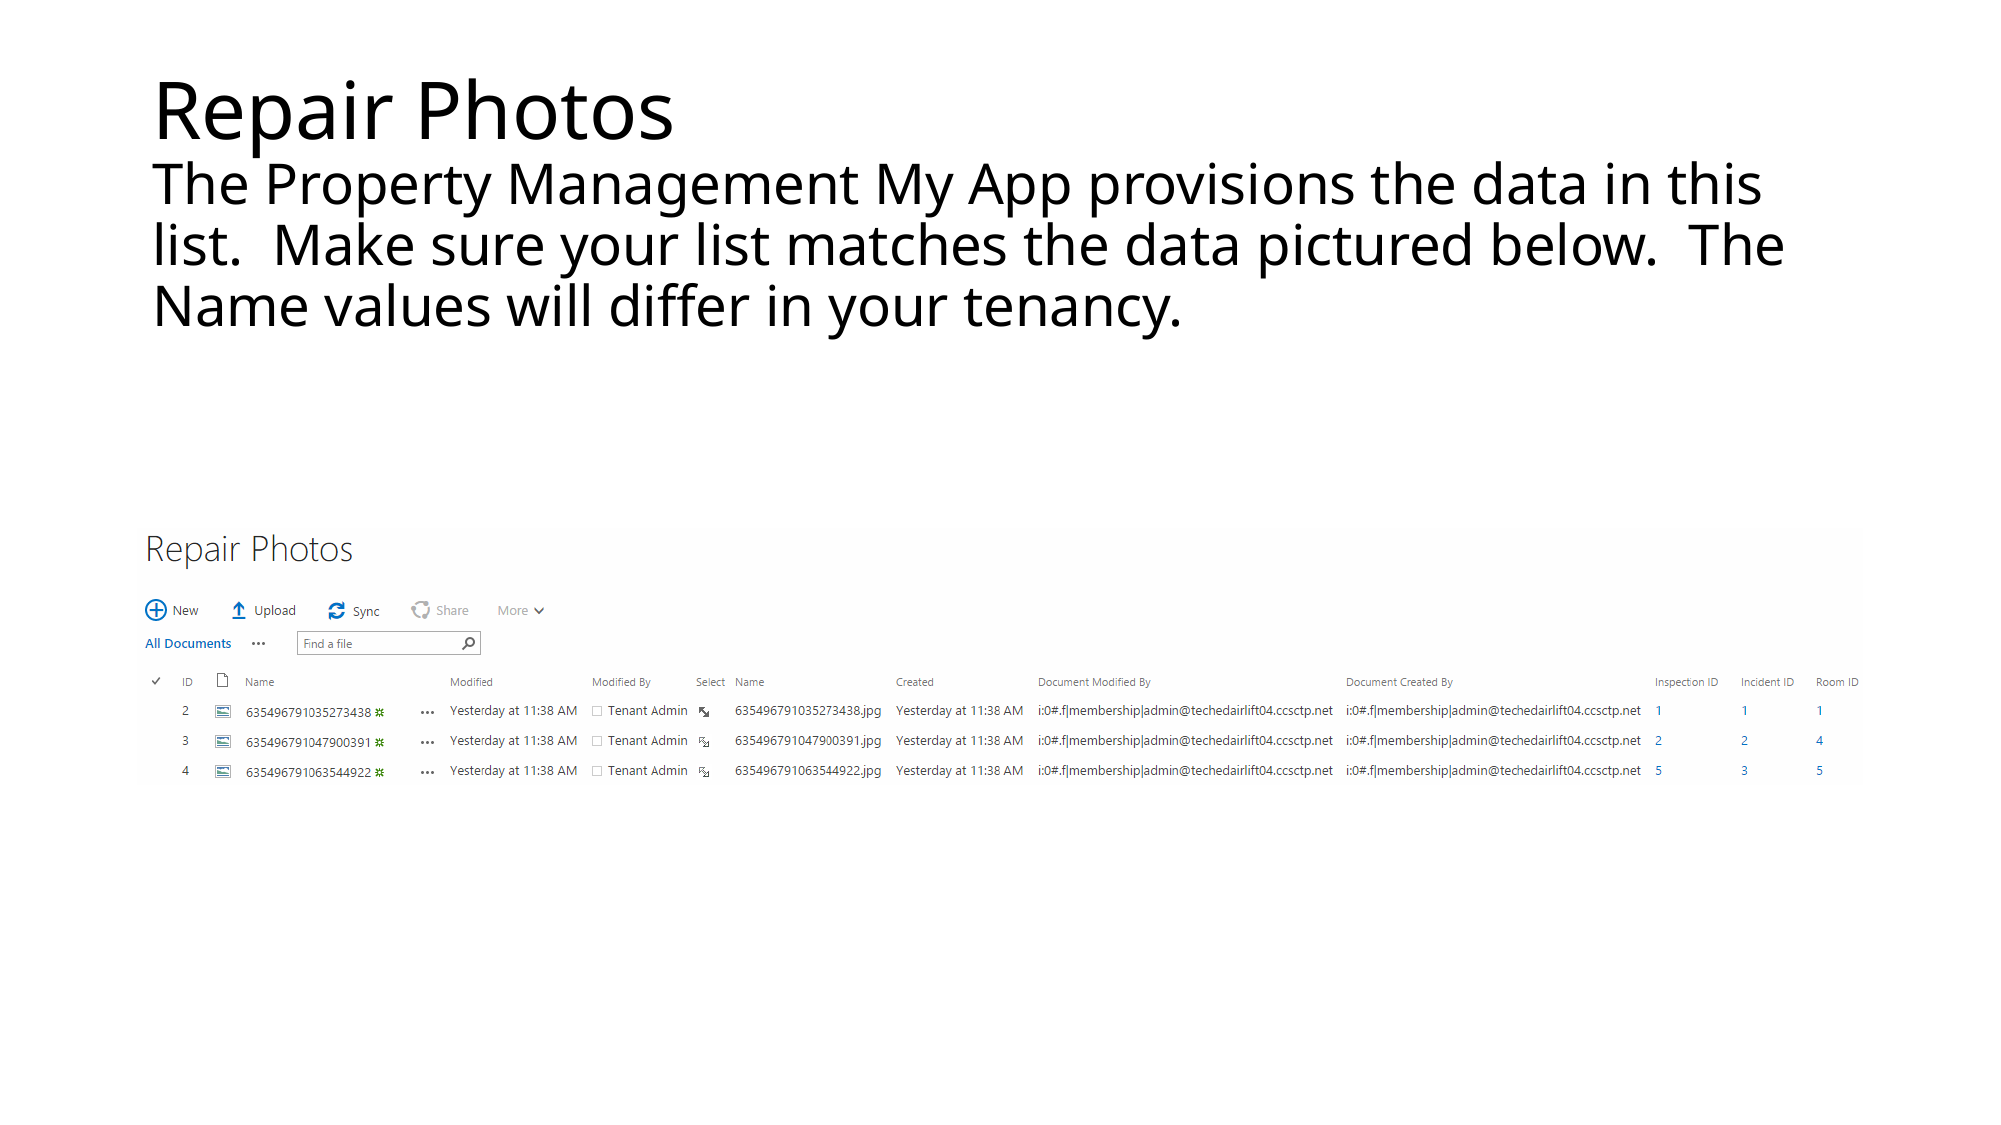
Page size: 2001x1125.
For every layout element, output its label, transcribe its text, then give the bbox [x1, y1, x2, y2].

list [137, 528, 1863, 785]
title Repair Photos The Property Management My App provisions the data in this list. Make sure your list matches the data pictured below. The Name values will differ in your tenancy. [137, 59, 1863, 349]
